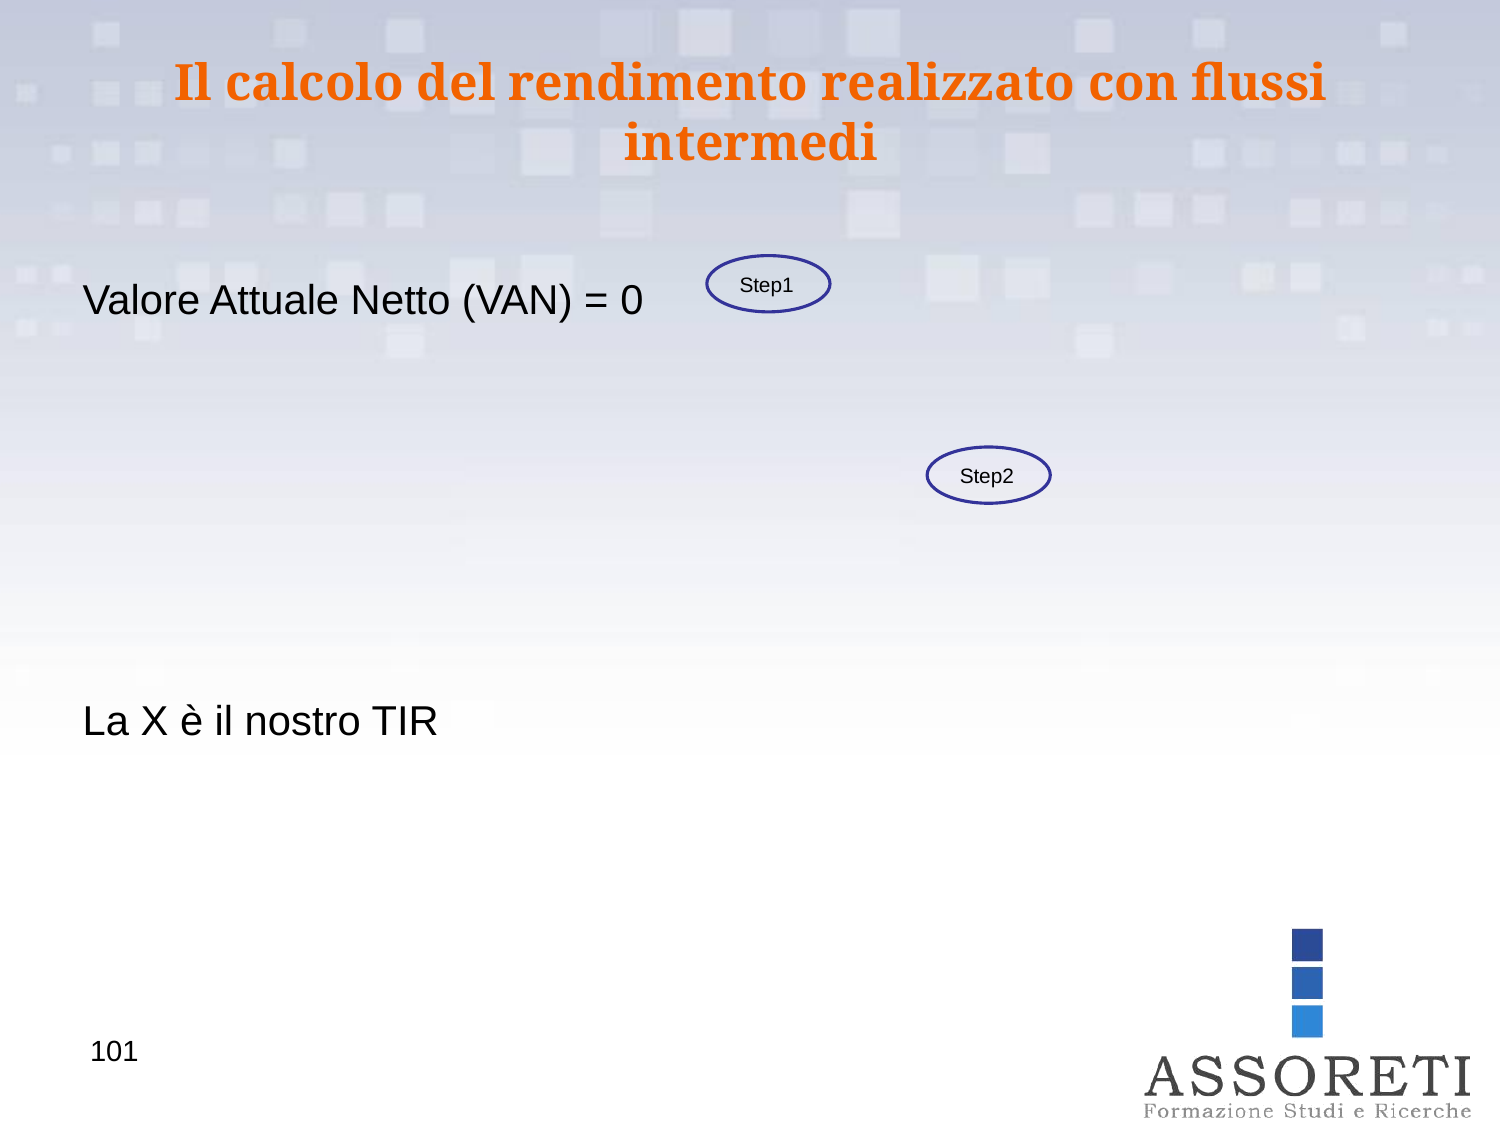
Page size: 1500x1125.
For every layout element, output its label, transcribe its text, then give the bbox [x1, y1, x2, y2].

text_box Step2 [927, 446, 1051, 504]
text_box Step1 [706, 255, 831, 312]
text_box Il calcolo del rendimento realizzato con flussi intermedi [72, 42, 1431, 178]
slide_number 101 [74, 1024, 426, 1103]
picture [0, 0, 1500, 1125]
